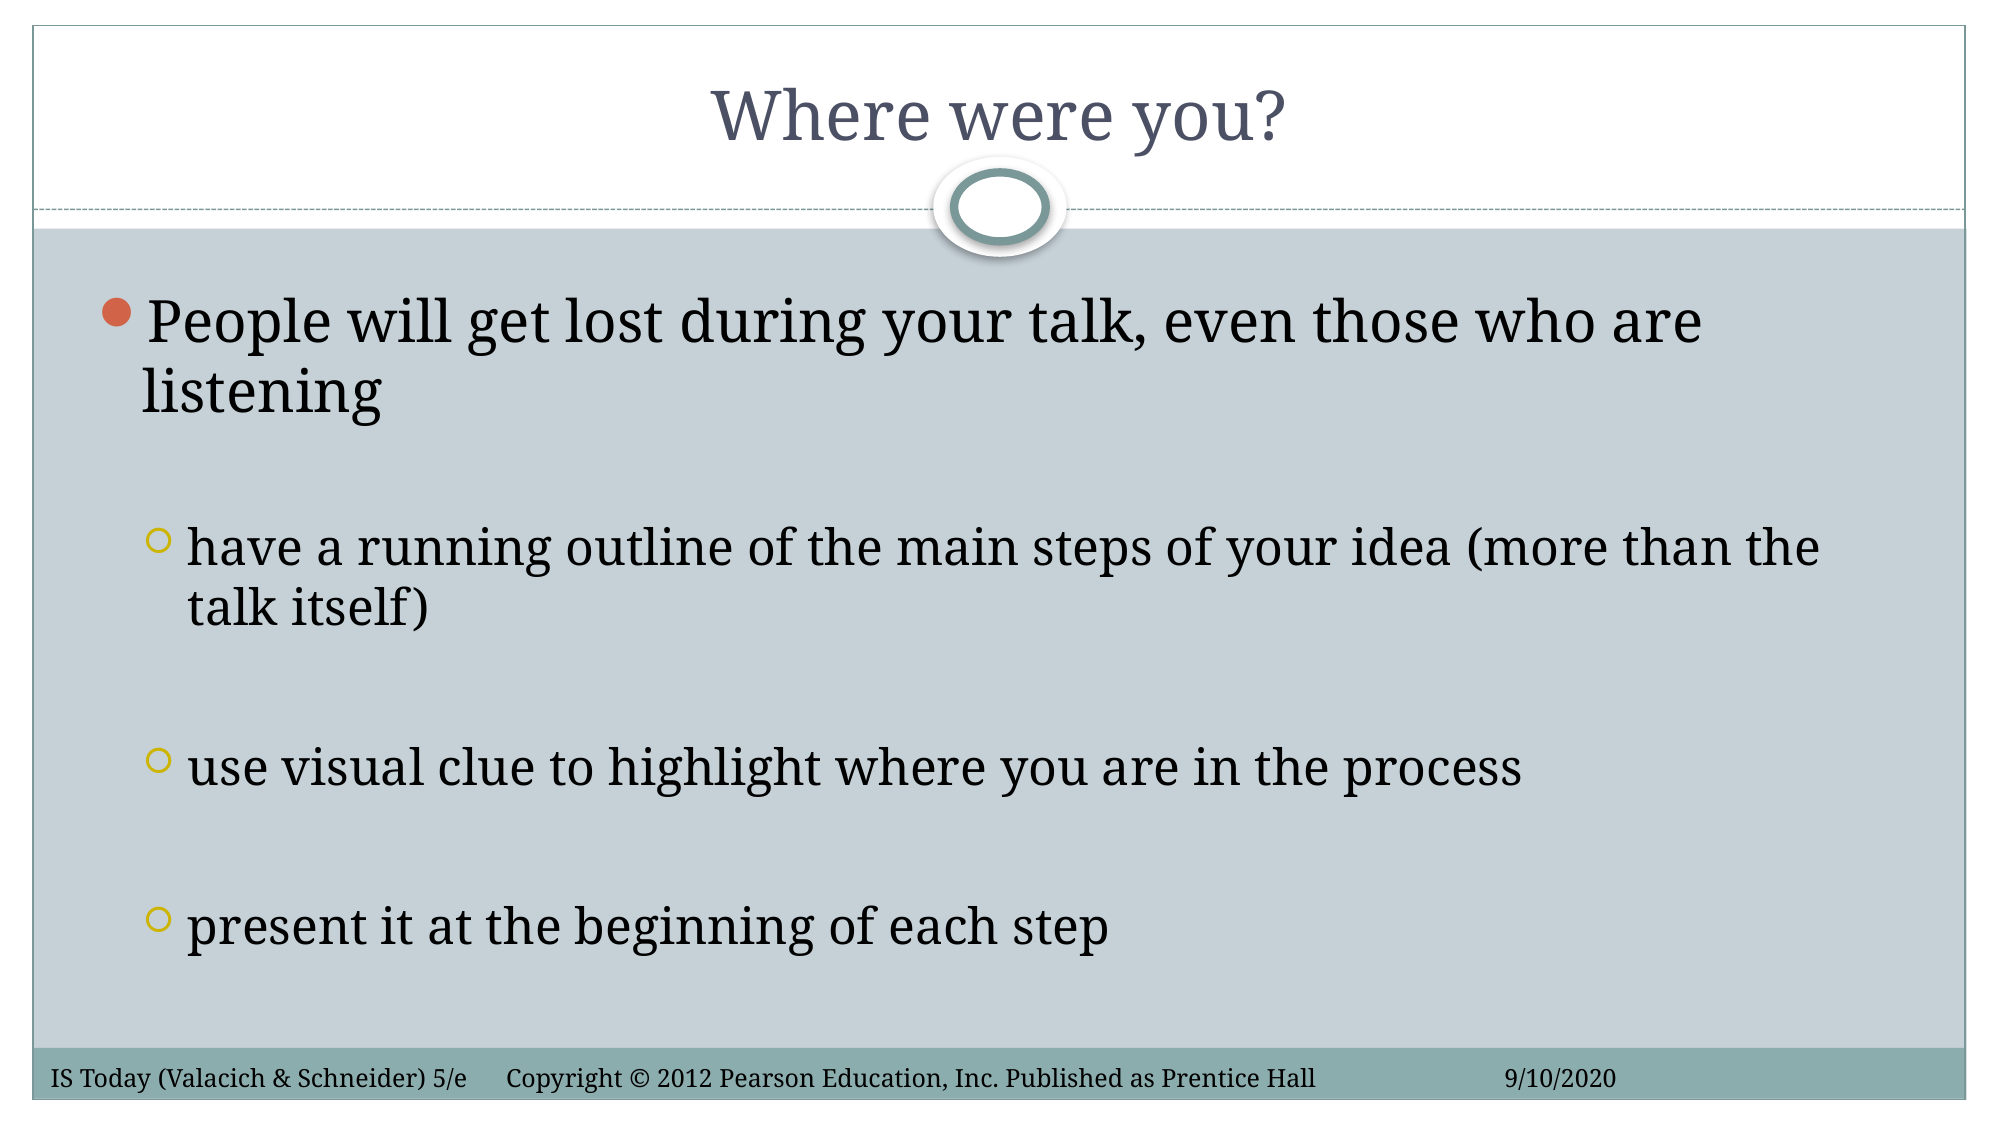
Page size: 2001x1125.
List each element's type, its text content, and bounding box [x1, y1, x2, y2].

title Where were you? [65, 37, 1933, 162]
list People will get lost during your talk, even those who are listening have a running outline of the main steps of your idea (more than the talk itself) use visual clue to highlight where you are in the process present it at the beginning of each step [83, 276, 1872, 914]
